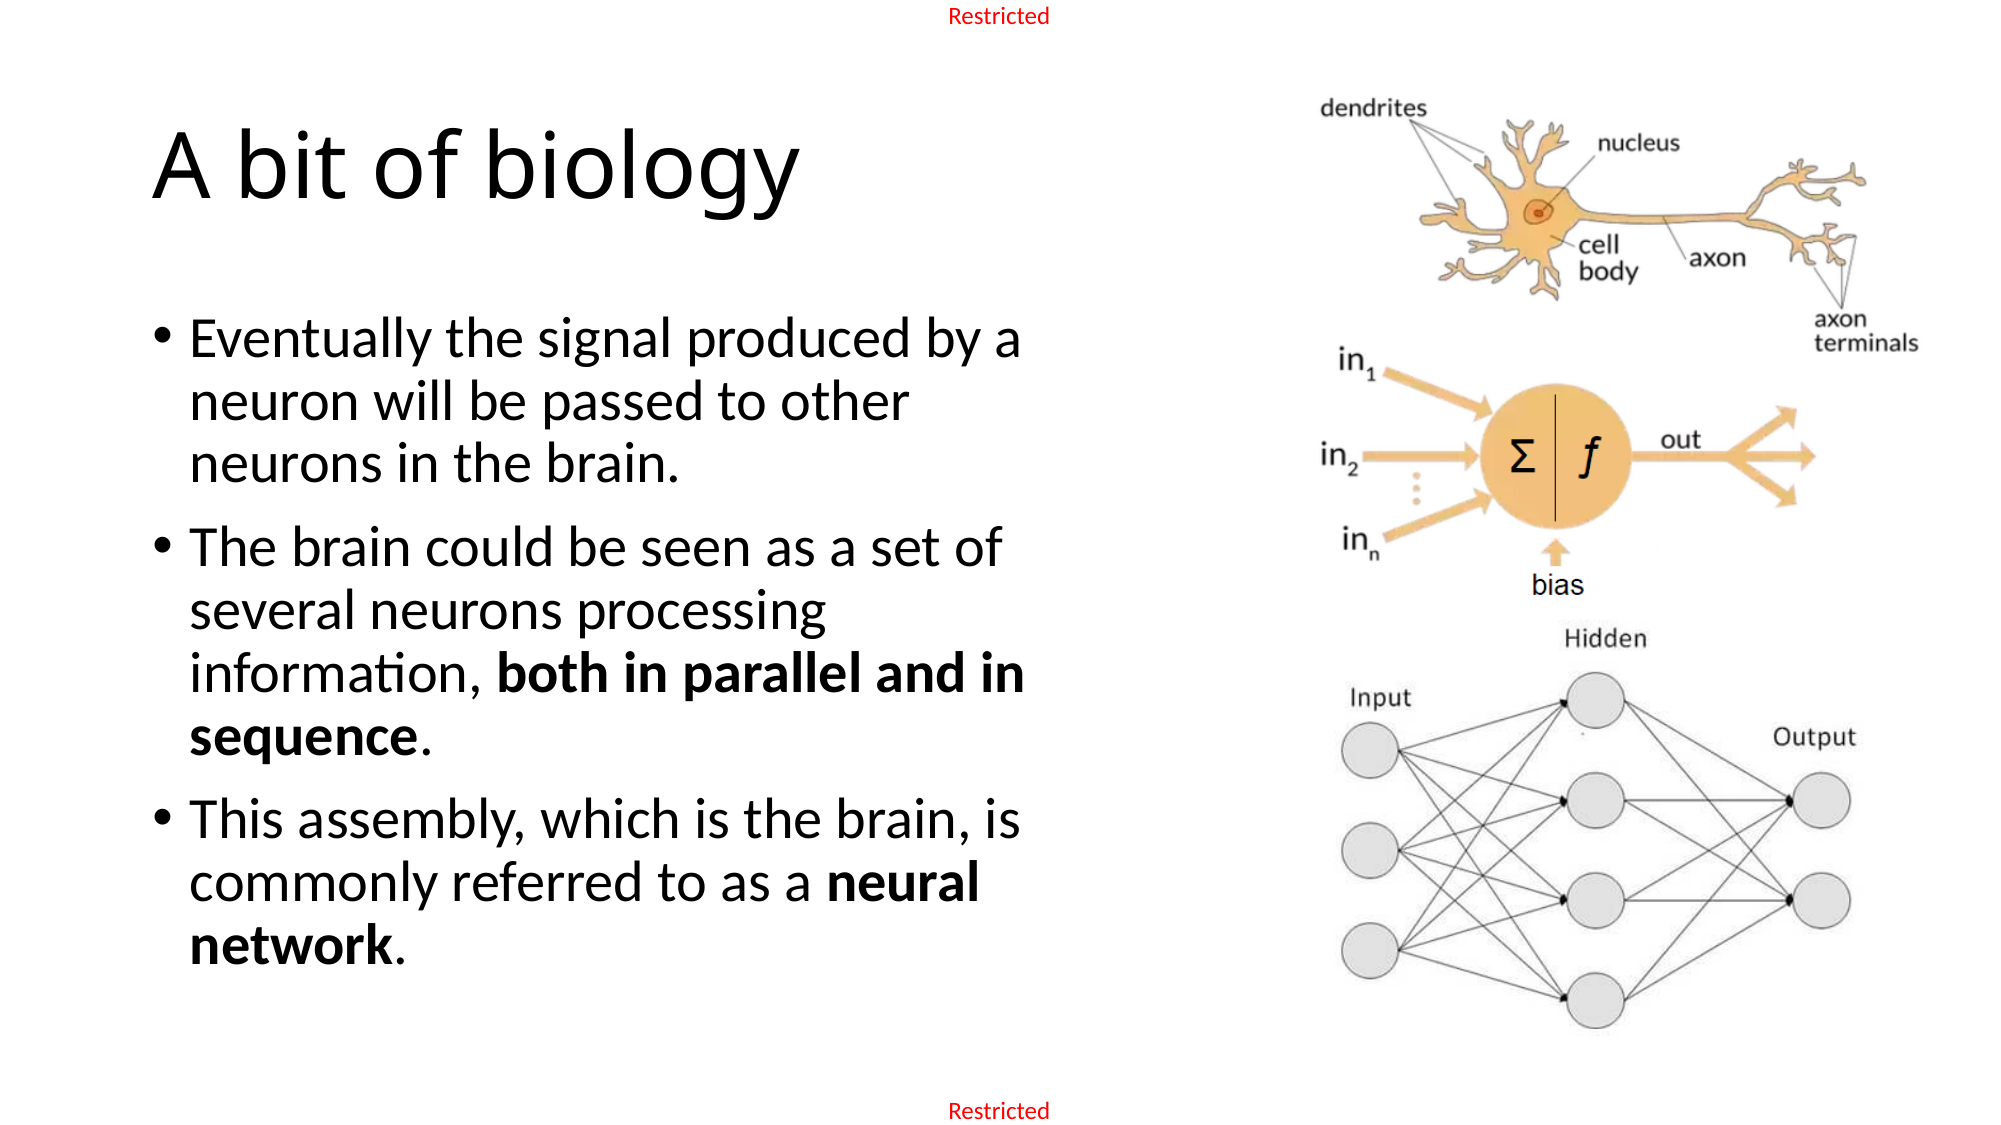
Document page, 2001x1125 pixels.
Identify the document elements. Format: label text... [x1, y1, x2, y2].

title A bit of biology [137, 59, 1863, 278]
picture [1288, 80, 1939, 1062]
list Eventually the signal produced by a neuron will be passed to other neurons in the brain. The brain could be seen as a set of several neurons processing information, both in parallel and in sequence. This assembly, which is the brain, is commonly referred to as a neural network. [137, 299, 1078, 1125]
